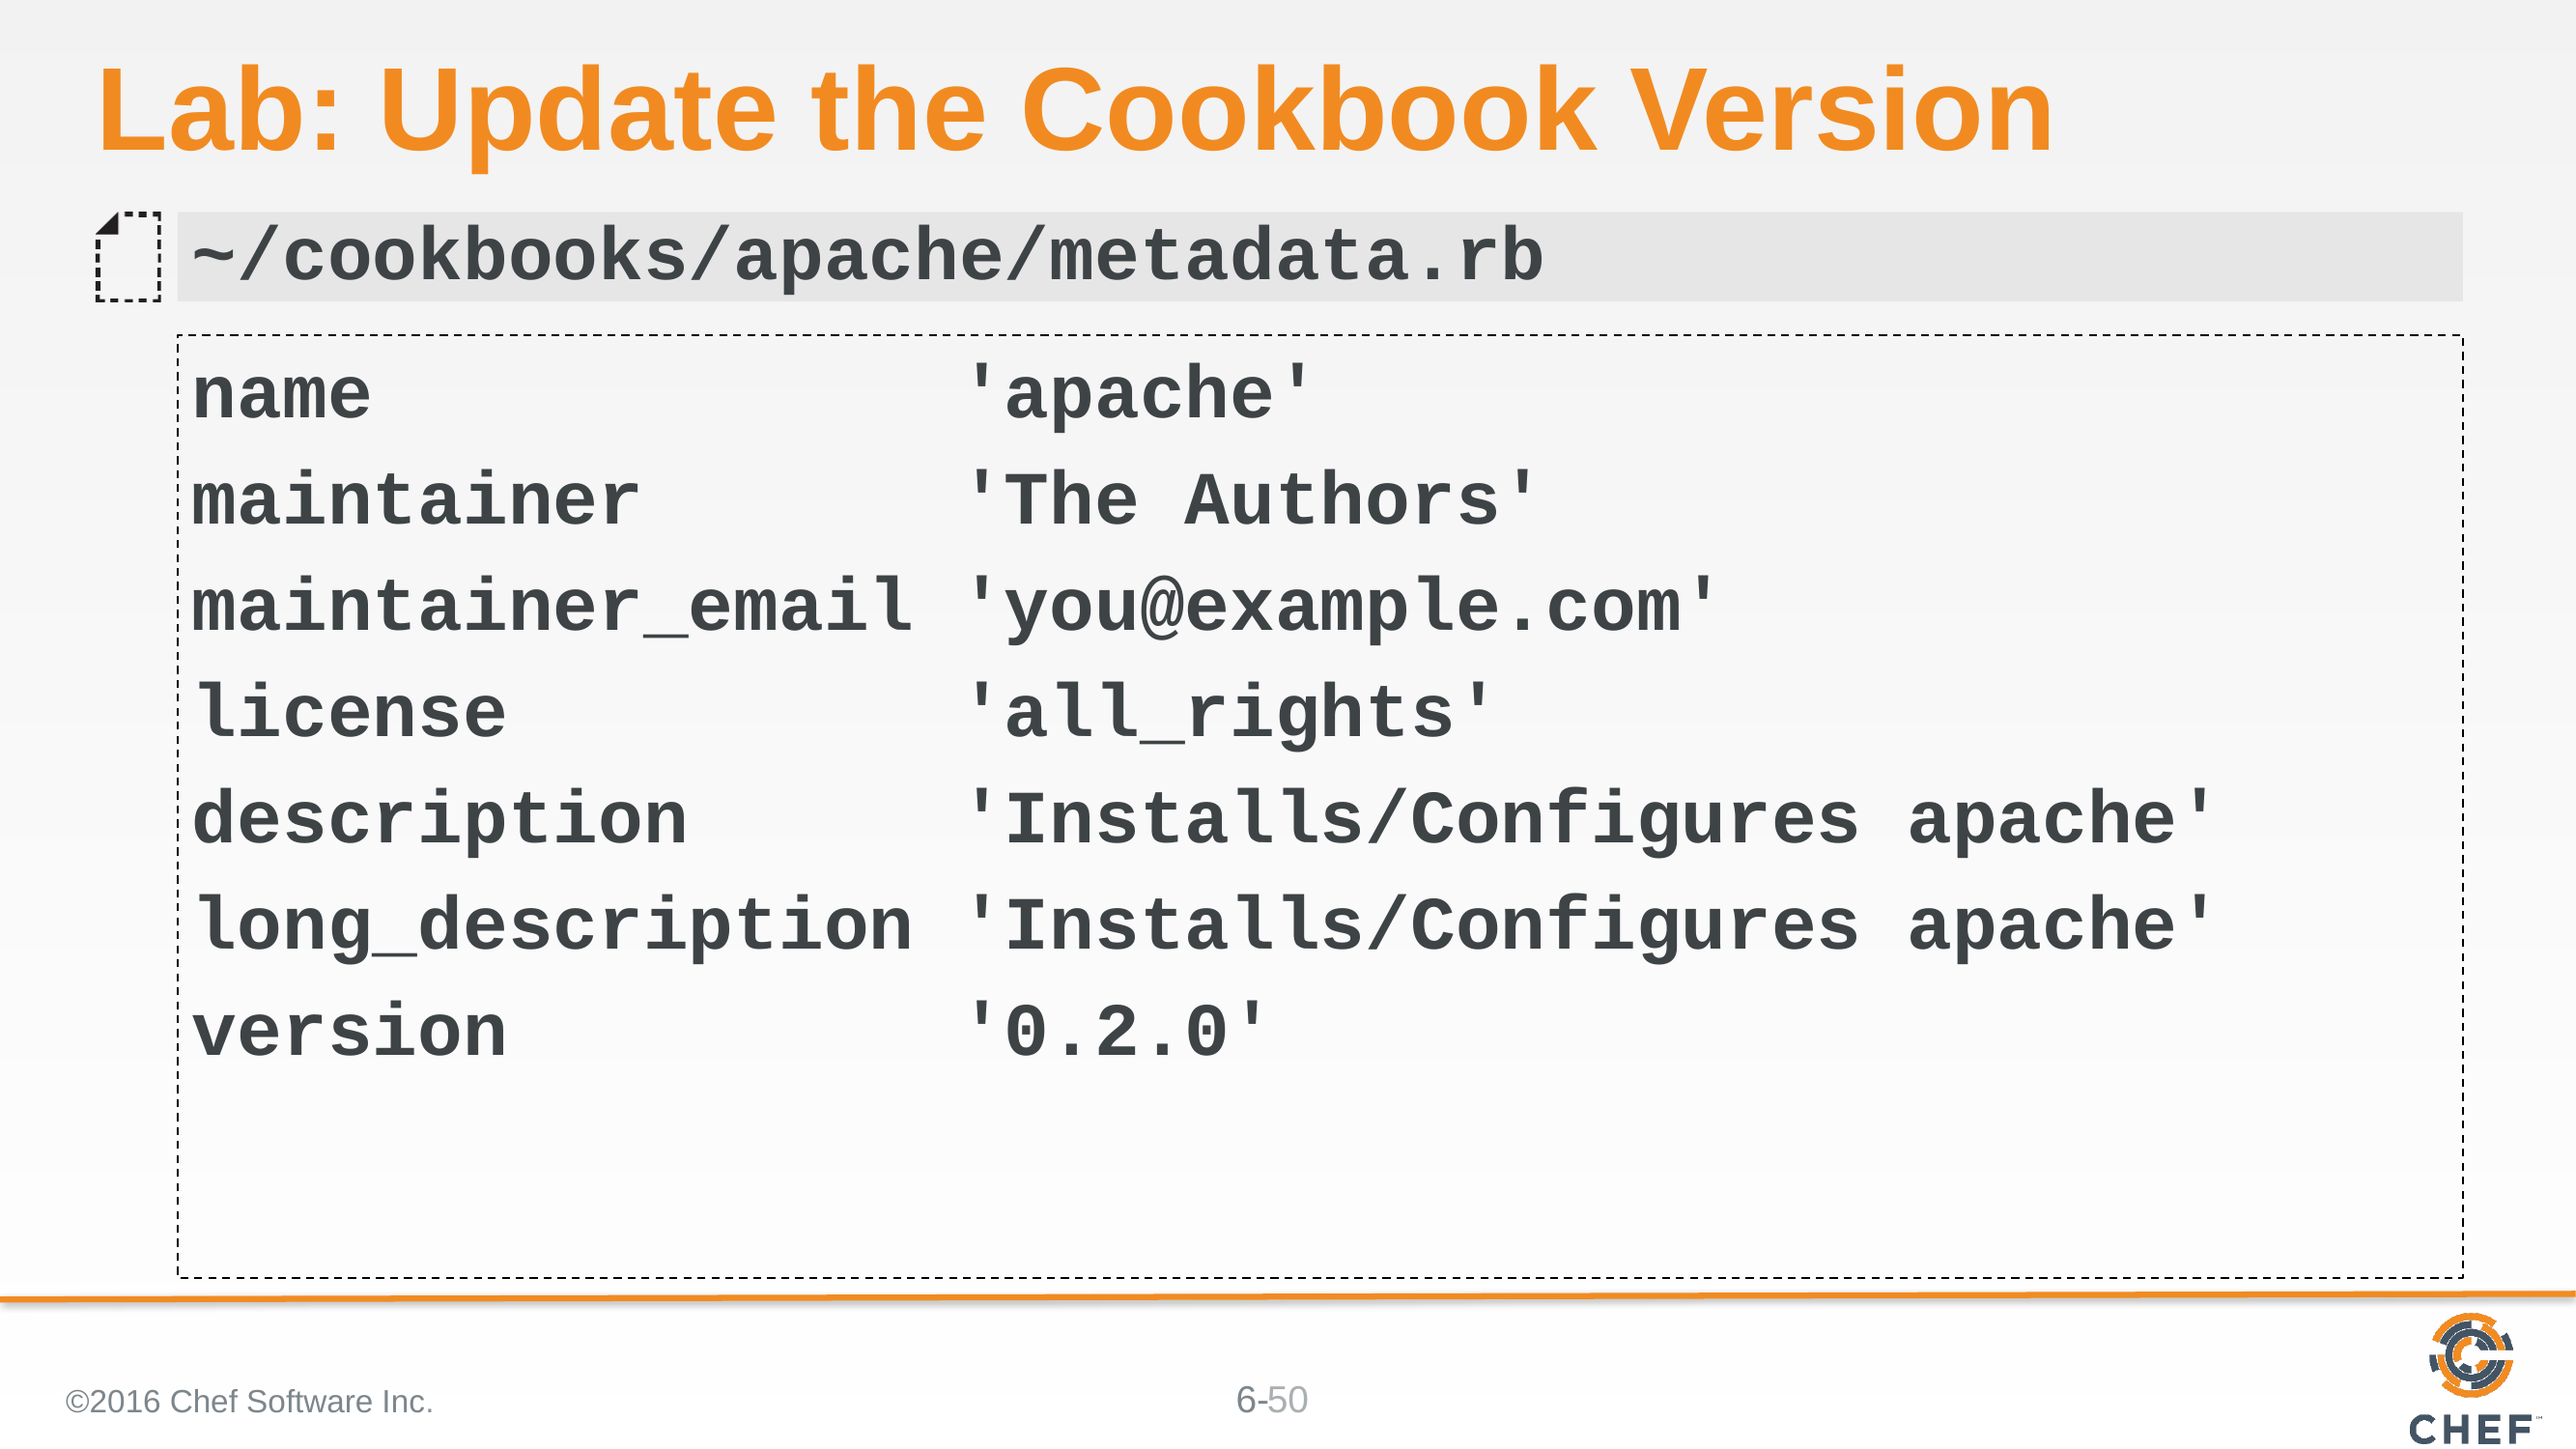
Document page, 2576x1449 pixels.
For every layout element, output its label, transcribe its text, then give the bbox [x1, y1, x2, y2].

list name 'apache' maintainer 'The Authors' maintainer_email 'you@example.com' license 'all_rights' description 'Installs/Configures apache' long_description 'Installs/Configures apache' version '0.2.0' [177, 334, 2464, 1279]
title Lab: Update the Cookbook Version [96, 48, 2463, 180]
list ~/cookbooks/apache/metadata.rb [177, 212, 2463, 302]
slide_number 50 [998, 1359, 1578, 1437]
footer ©2016 Chef Software Inc. [51, 1359, 952, 1440]
picture [2399, 1297, 2550, 1449]
